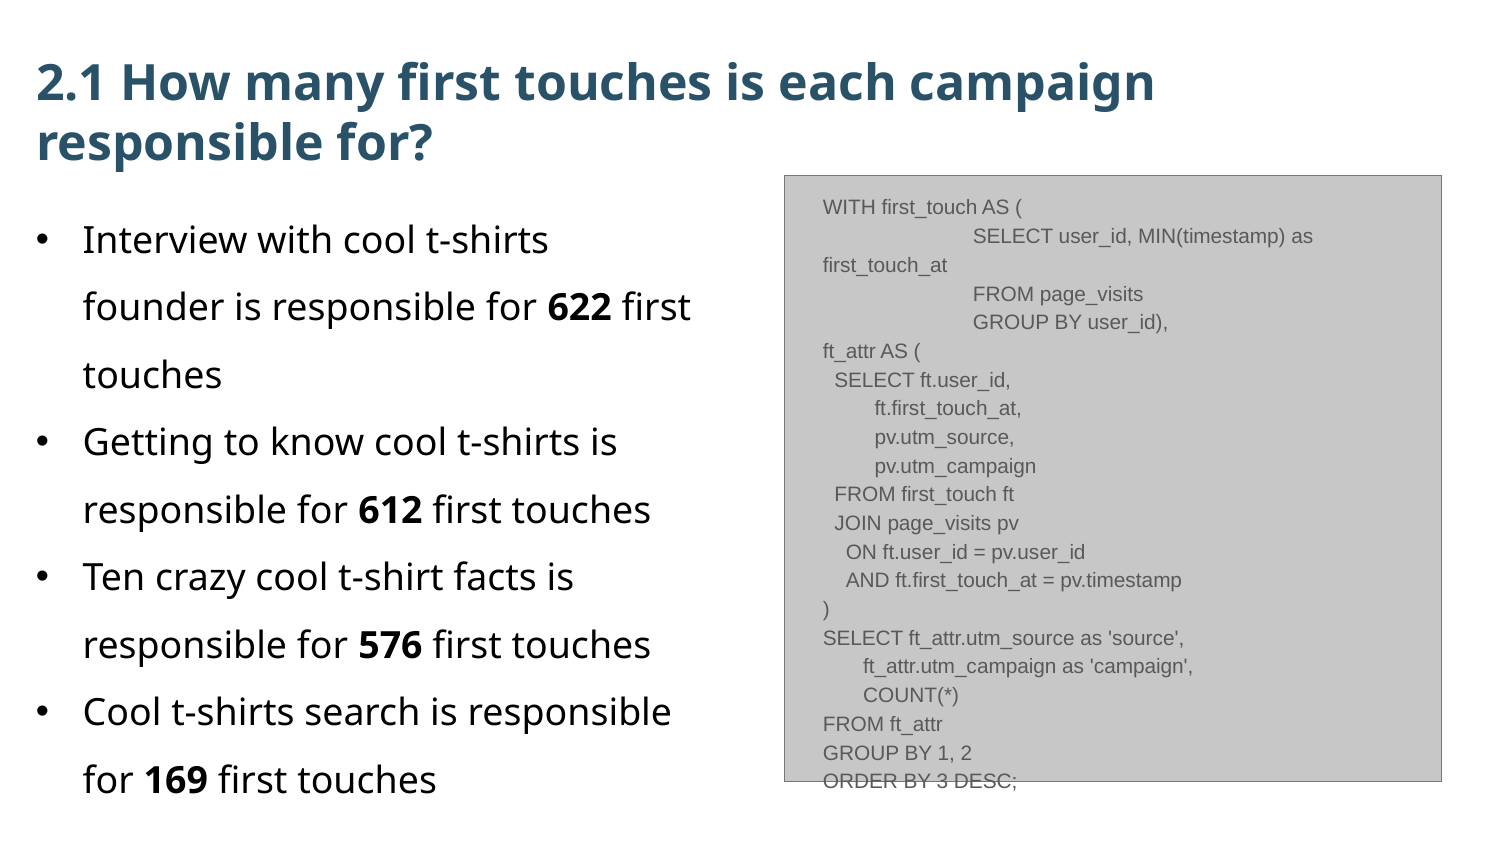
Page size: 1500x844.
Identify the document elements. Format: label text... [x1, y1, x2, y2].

list WITH first_touch AS ( SELECT user_id, MIN(timestamp) as first_touch_at FROM page_visits GROUP BY user_id), ft_attr AS ( SELECT ft.user_id, ft.first_touch_at, pv.utm_source, pv.utm_campaign FROM first_touch ft JOIN page_visits pv ON ft.user_id = pv.user_id AND ft.first_touch_at = pv.timestamp ) SELECT ft_attr.utm_source as 'source', ft_attr.utm_campaign as 'campaign', COUNT(*) FROM ft_attr GROUP BY 1, 2 ORDER BY 3 DESC; [784, 175, 1442, 782]
text_box Interview with cool t-shirts founder is responsible for 622 first touches Getting to know cool t-shirts is responsible for 612 first touches Ten crazy cool t-shirt facts is responsible for 576 first touches Cool t-shirts search is responsible for 169 first touches [21, 185, 715, 843]
text_box 2.1 How many first touches is each campaign responsible for? [21, 48, 1419, 186]
